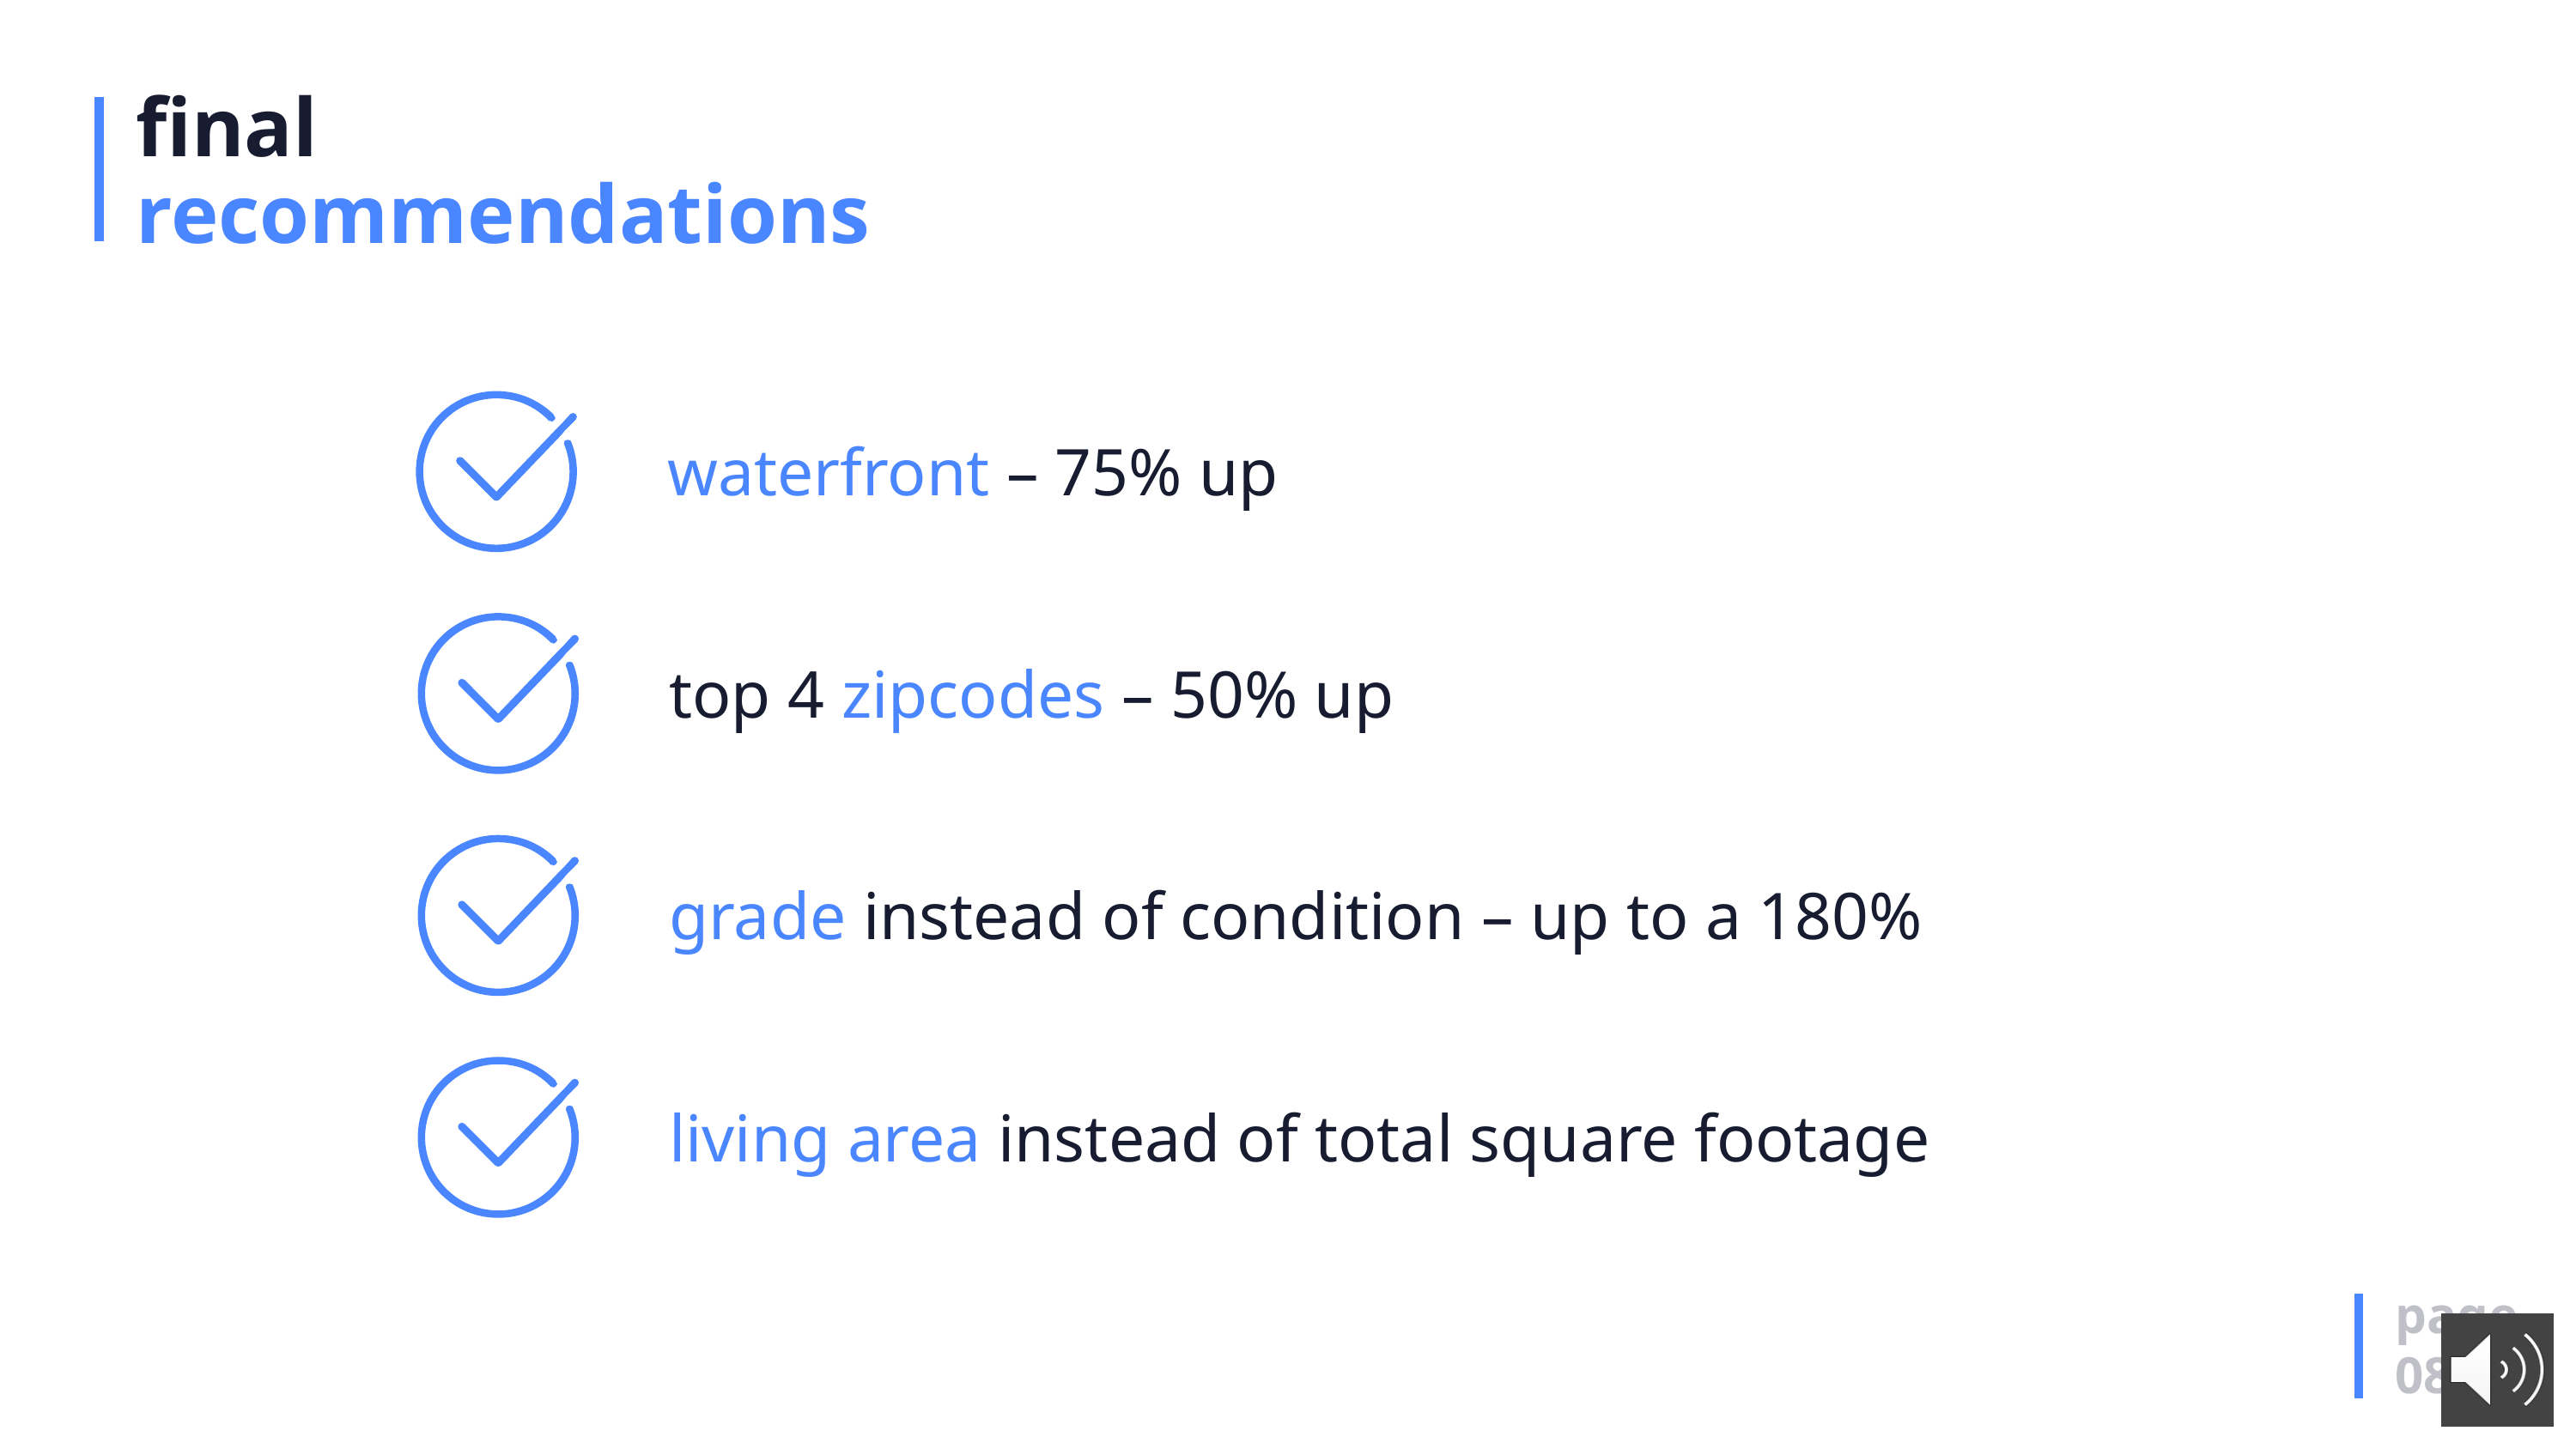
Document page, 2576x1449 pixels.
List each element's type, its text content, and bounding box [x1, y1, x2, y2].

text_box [417, 613, 1952, 816]
title final recommendations [123, 80, 891, 270]
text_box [416, 391, 1986, 553]
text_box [417, 1057, 2061, 1218]
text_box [417, 834, 1952, 997]
slide_number page 08 [2383, 1277, 2576, 1412]
picture [2439, 1313, 2555, 1428]
